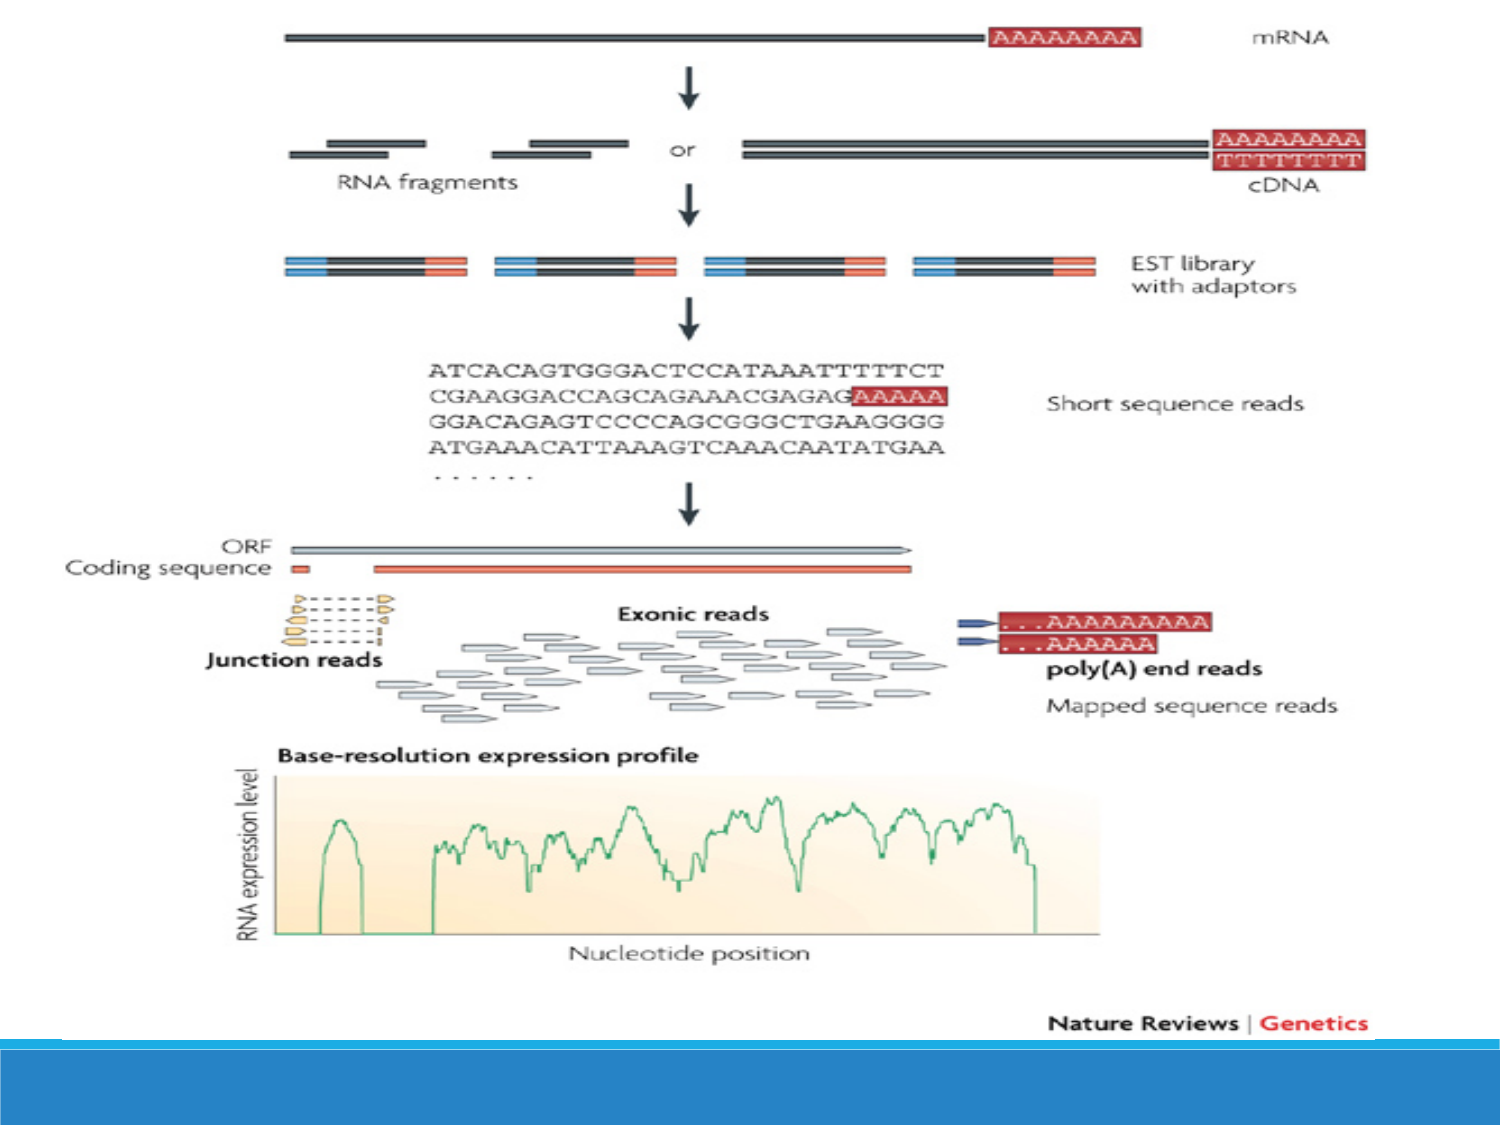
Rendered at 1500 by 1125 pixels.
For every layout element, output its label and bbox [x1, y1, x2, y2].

picture [61, 24, 1376, 1041]
